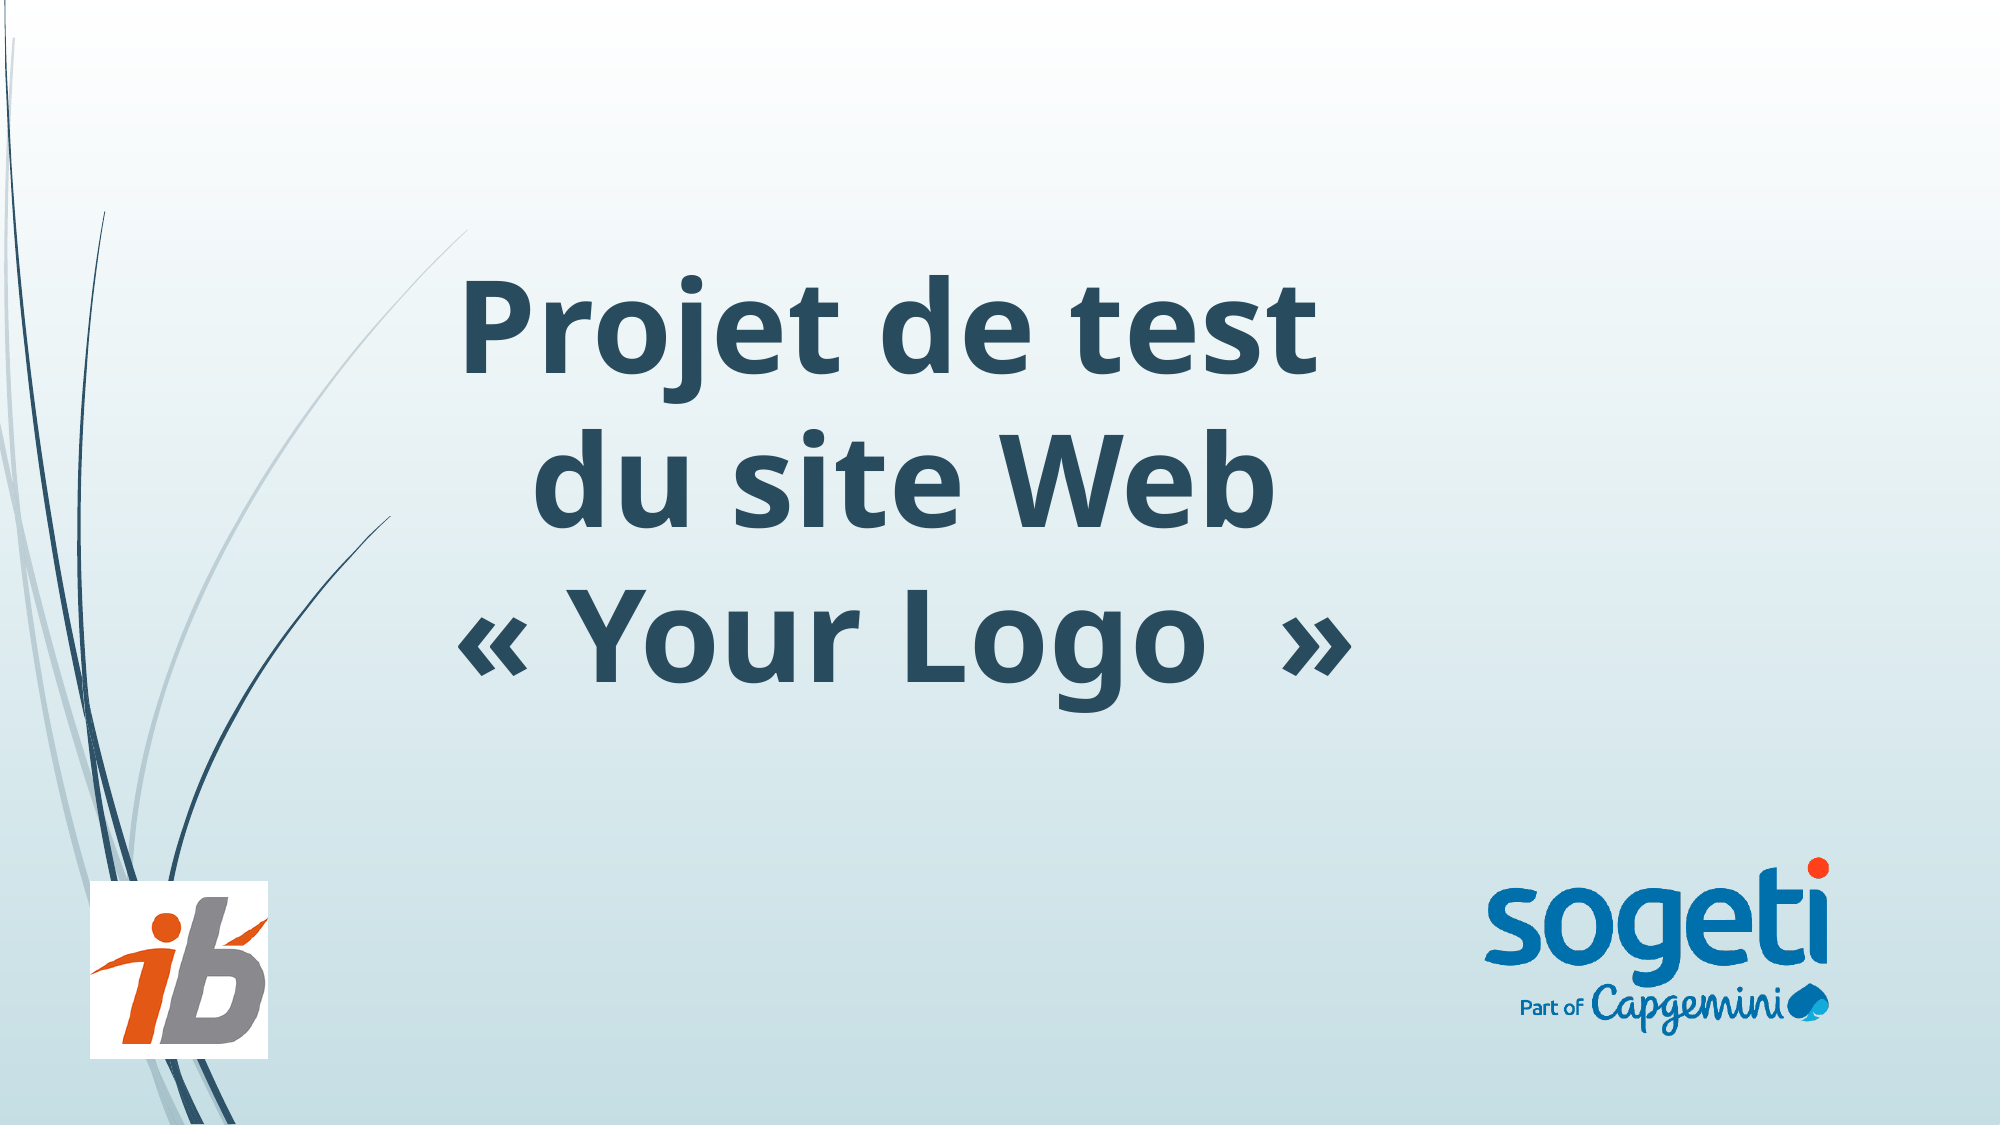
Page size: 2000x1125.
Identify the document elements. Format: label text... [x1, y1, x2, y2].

title Projet de test du site Web « Your Logo » [90, 231, 1721, 716]
picture [89, 881, 268, 1059]
picture [1483, 857, 1829, 1037]
